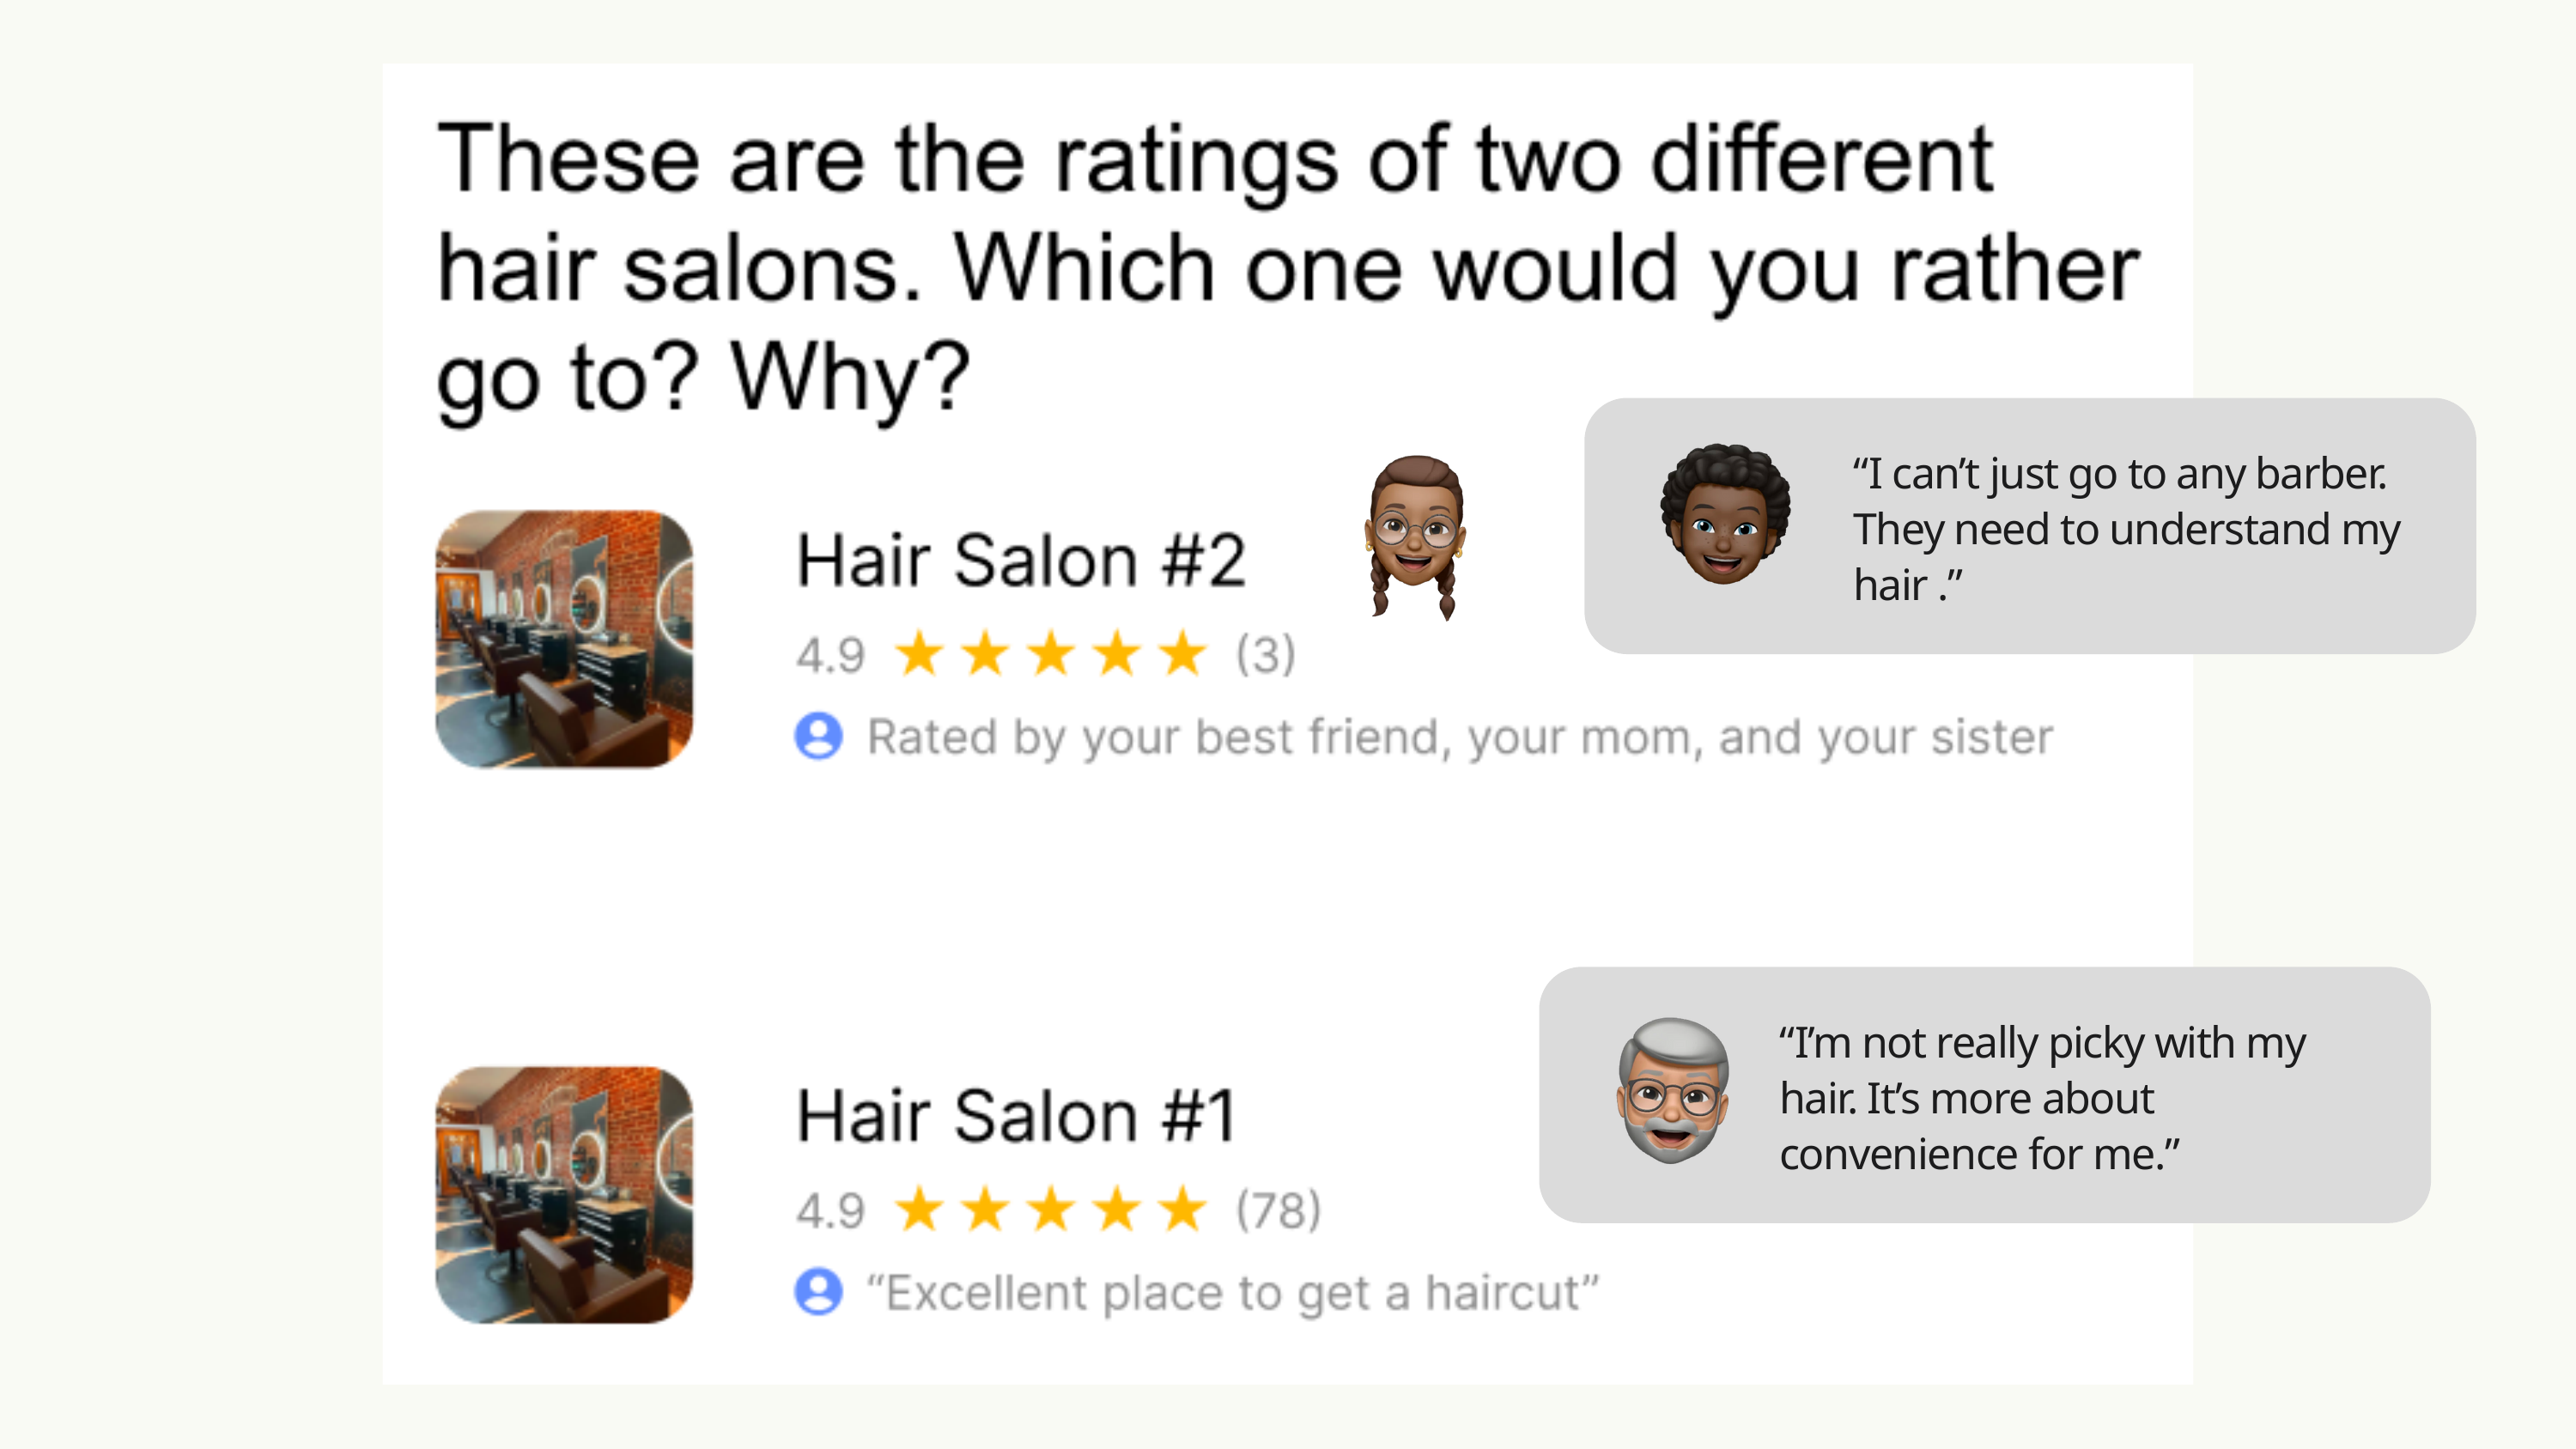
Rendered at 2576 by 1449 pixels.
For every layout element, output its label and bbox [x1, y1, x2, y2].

text_box [382, 64, 2194, 1385]
text_box [1621, 427, 1822, 628]
text_box [1584, 397, 2477, 655]
text_box [1312, 427, 1513, 628]
text_box [1539, 967, 2432, 1224]
text_box [1560, 985, 1780, 1205]
